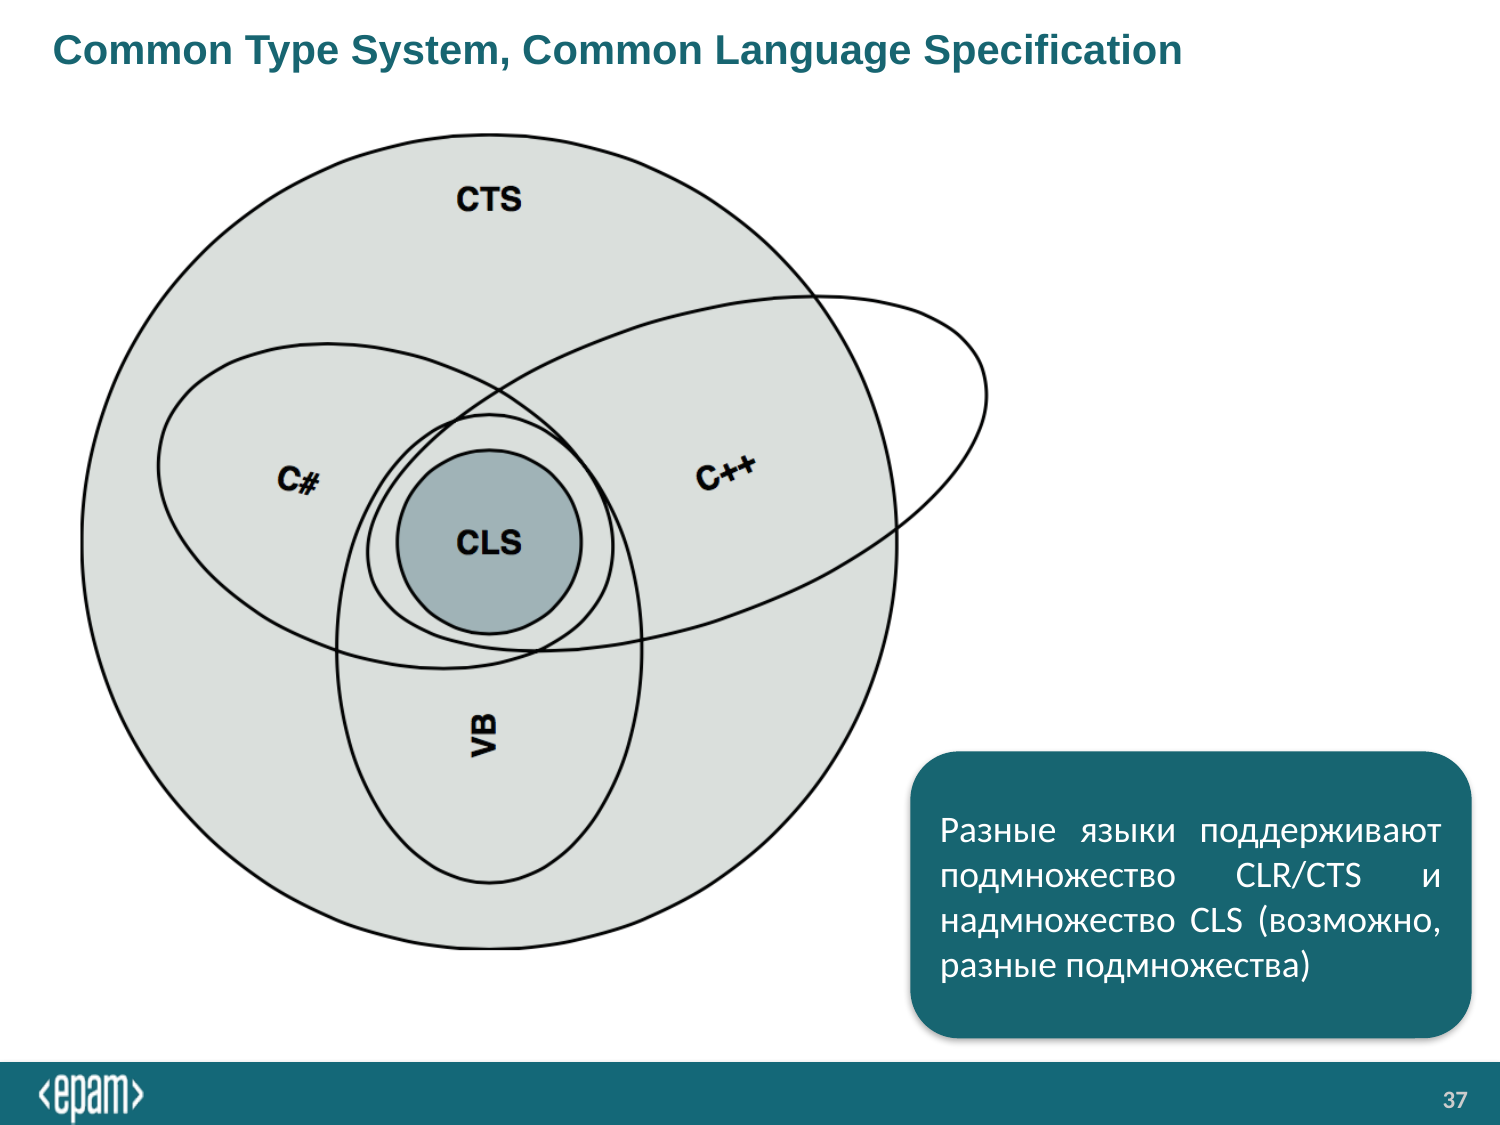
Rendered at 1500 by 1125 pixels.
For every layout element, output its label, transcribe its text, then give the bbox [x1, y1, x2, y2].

title Common Type System, Common Language Specification [0, 0, 1500, 95]
picture [38, 1074, 144, 1125]
text_box Разные языки поддерживают подмножество CLR/CTS и надмножество CLS (возможно, разные подмножества) [910, 751, 1472, 1039]
picture [60, 122, 1014, 966]
